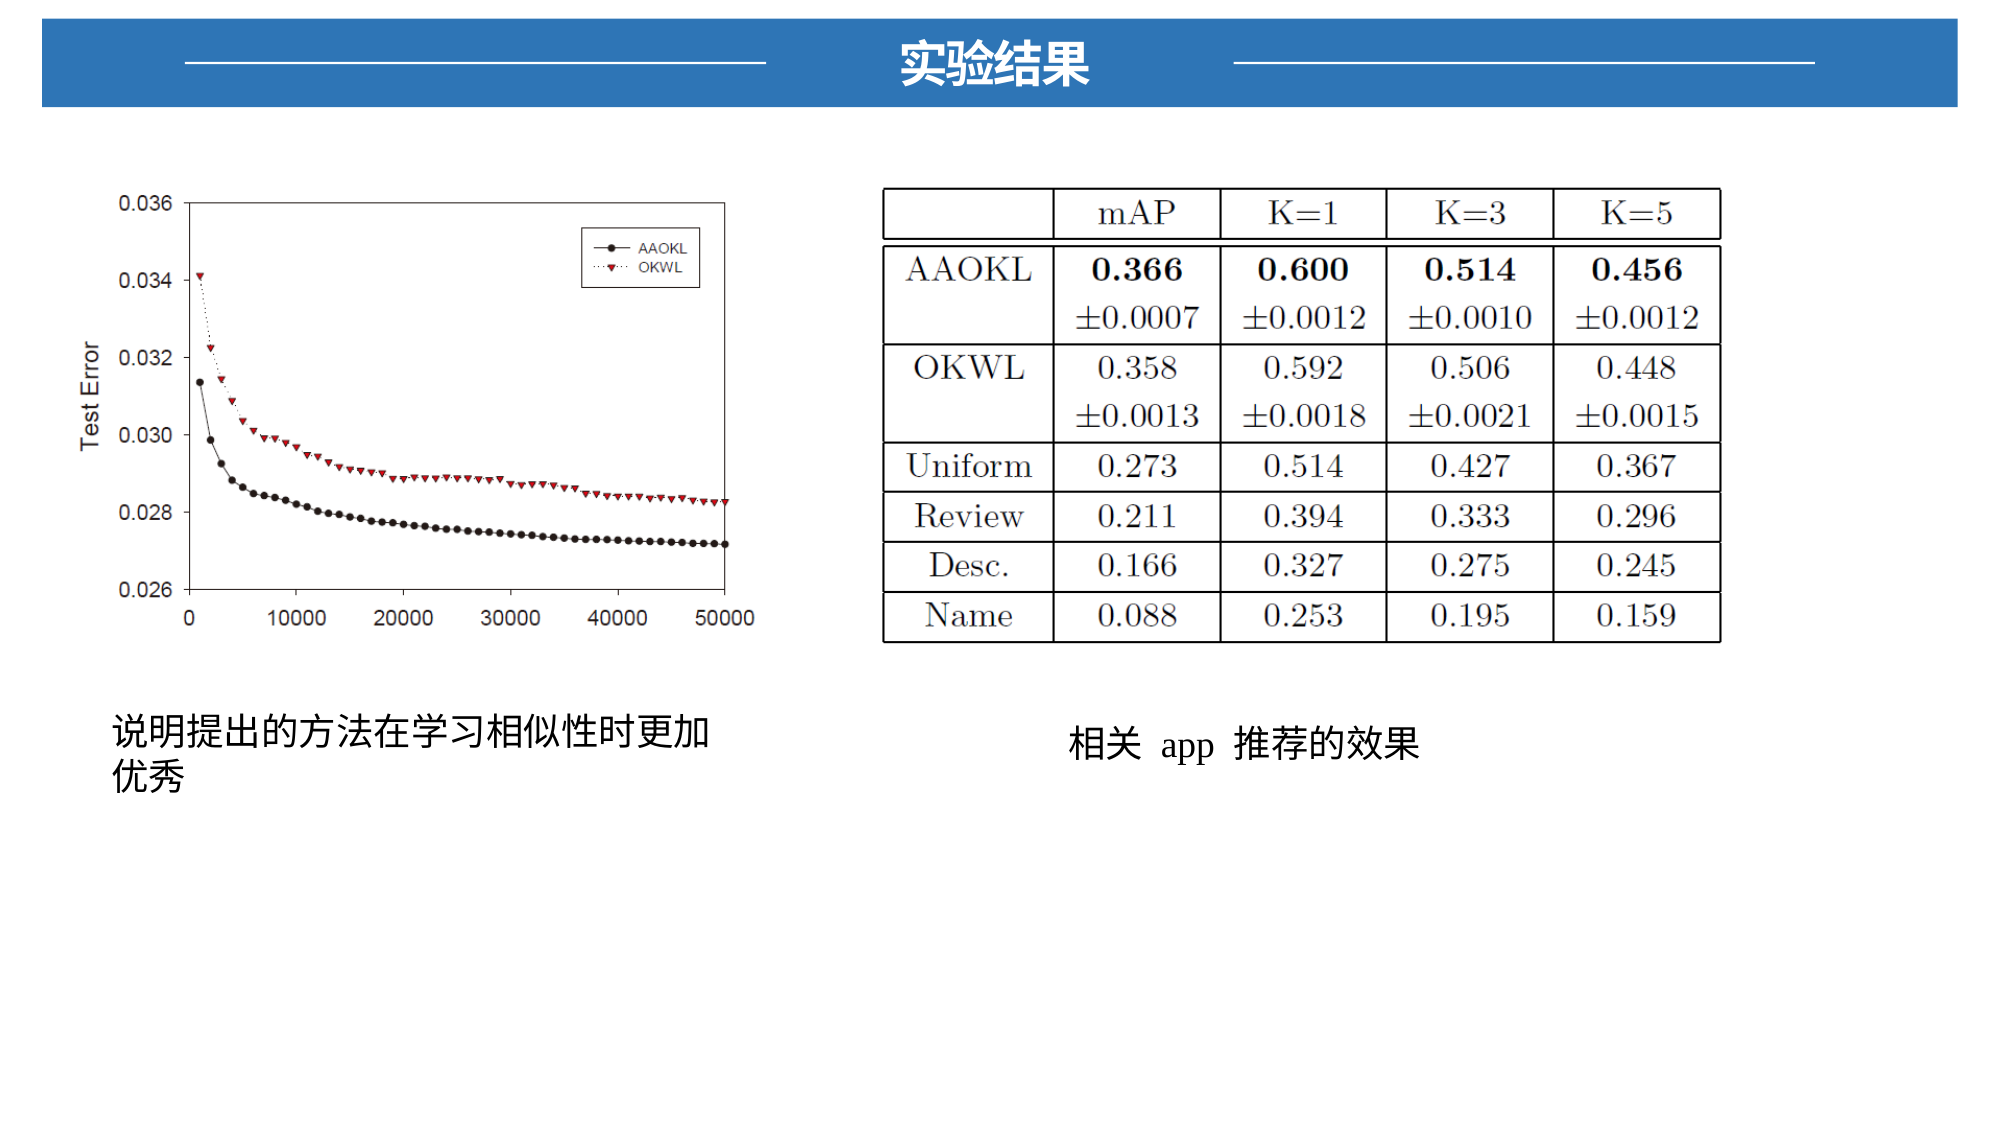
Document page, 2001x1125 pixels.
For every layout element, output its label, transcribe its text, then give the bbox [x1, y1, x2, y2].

picture [42, 171, 768, 637]
text_box [41, 18, 1959, 108]
text_box 实验结果 [722, 25, 1267, 61]
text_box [184, 61, 1815, 65]
picture [872, 171, 1733, 662]
text_box 相关 app 推荐的效果 [1053, 712, 1537, 772]
text_box 说明提出的方法在学习相似性时更加优秀 [96, 700, 748, 806]
text_box 实验结果 [722, 65, 1267, 100]
